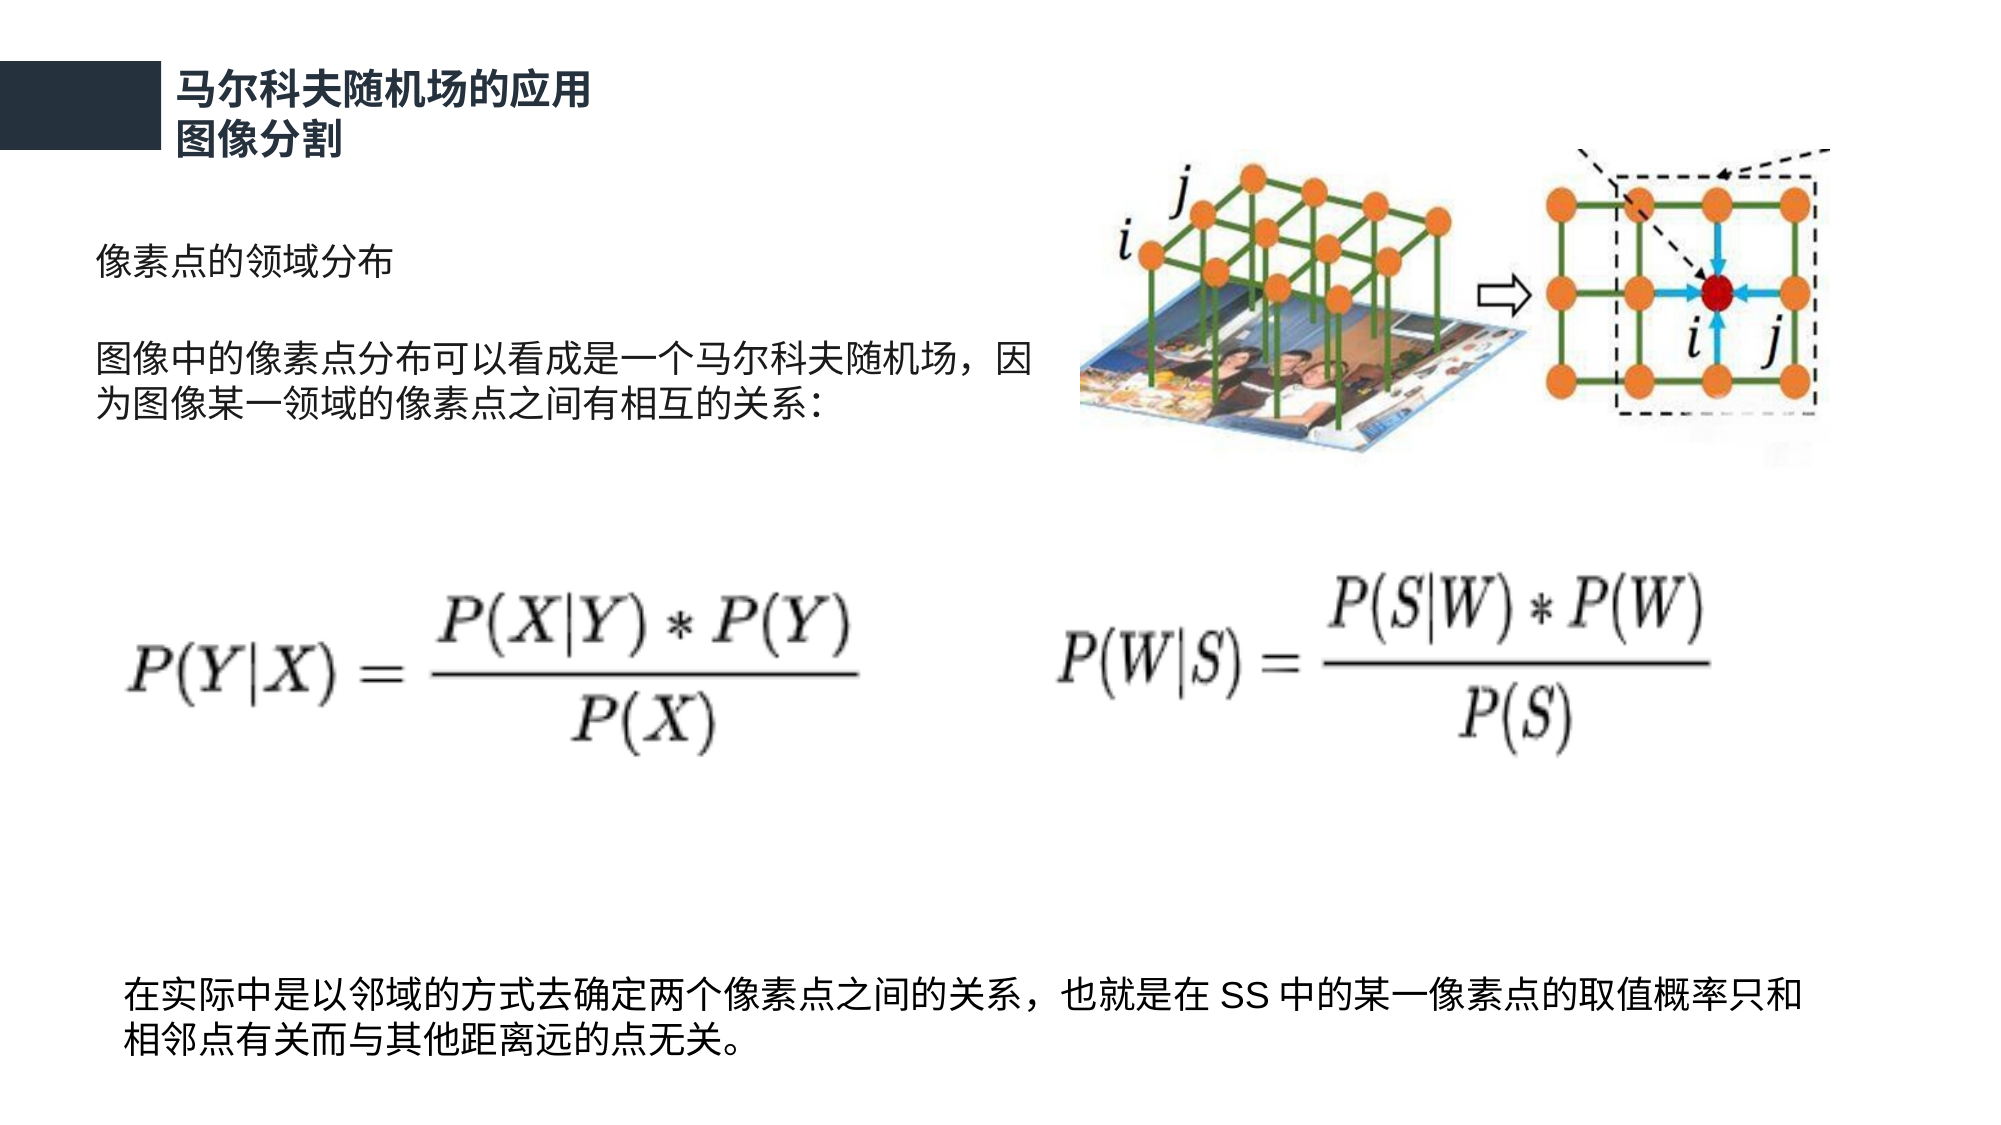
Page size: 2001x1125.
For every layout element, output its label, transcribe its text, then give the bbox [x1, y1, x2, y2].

picture [108, 526, 924, 834]
picture [1028, 526, 1761, 834]
text_box 图像中的像素点分布可以看成是一个马尔科夫随机场，因为图像某一领域的像素点之间有相互的关系： [80, 327, 1080, 433]
text_box 马尔科夫随机场的应用 图像分割 [161, 55, 820, 170]
text_box 在实际中是以邻域的方式去确定两个像素点之间的关系，也就是在SS中的某一像素点的取值概率只和相邻点有关而与其他距离远的点无关。 [108, 963, 1845, 1069]
text_box 像素点的领域分布 [80, 230, 442, 291]
text_box [0, 60, 161, 151]
picture [1080, 149, 1830, 477]
